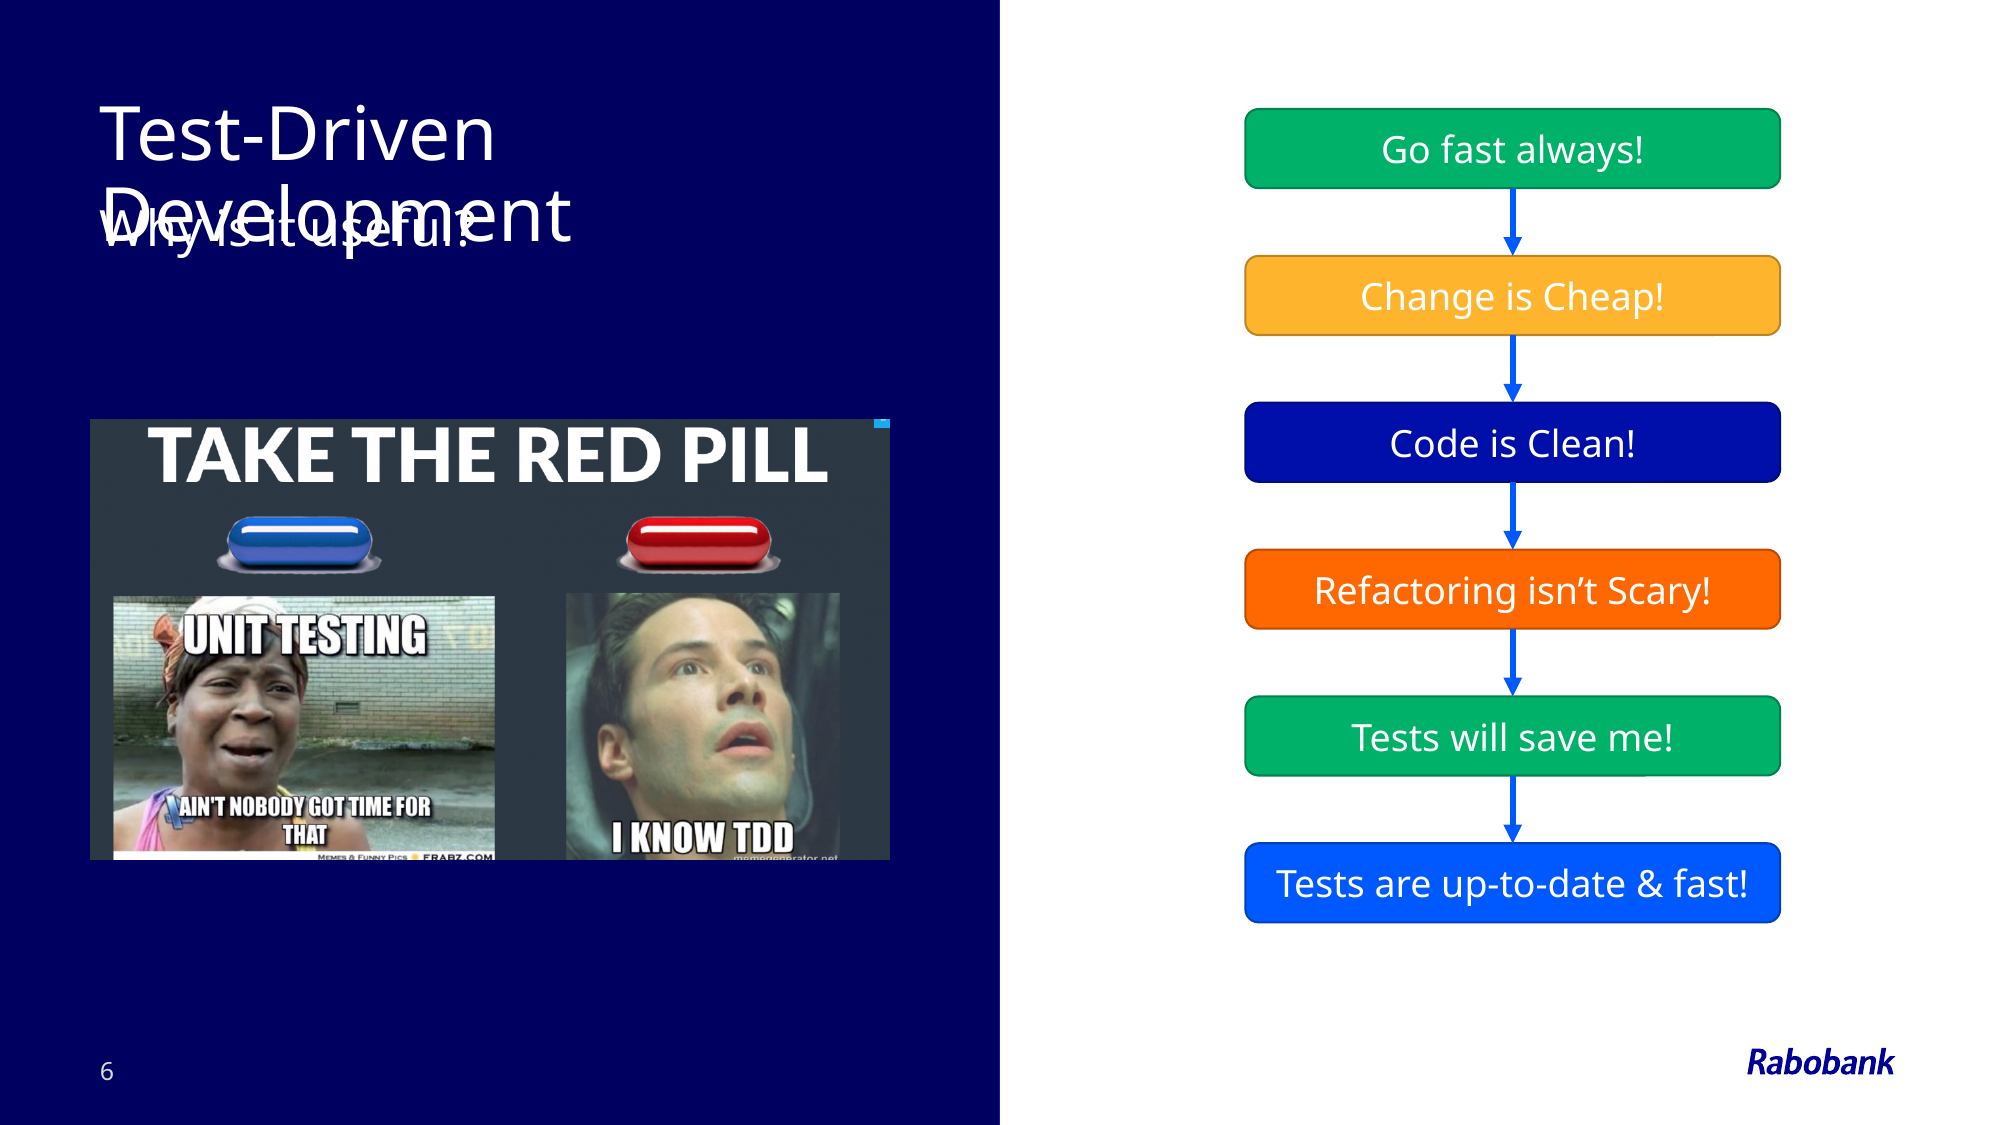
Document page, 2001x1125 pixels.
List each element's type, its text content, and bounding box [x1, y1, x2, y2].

text_box Tests will save me! [1244, 695, 1782, 777]
text_box Tests are up-to-date & fast! [1244, 842, 1782, 924]
subtitle Why is it useful? [99, 203, 899, 280]
title Test-Driven Development [99, 96, 899, 202]
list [90, 419, 890, 860]
text_box Refactoring isn’t Scary! [1244, 548, 1782, 630]
text_box Go fast always! [1244, 107, 1782, 190]
text_box Change is Cheap! [1244, 254, 1782, 337]
text_box Code is Clean! [1244, 401, 1782, 483]
slide_number 6 [99, 1042, 182, 1103]
